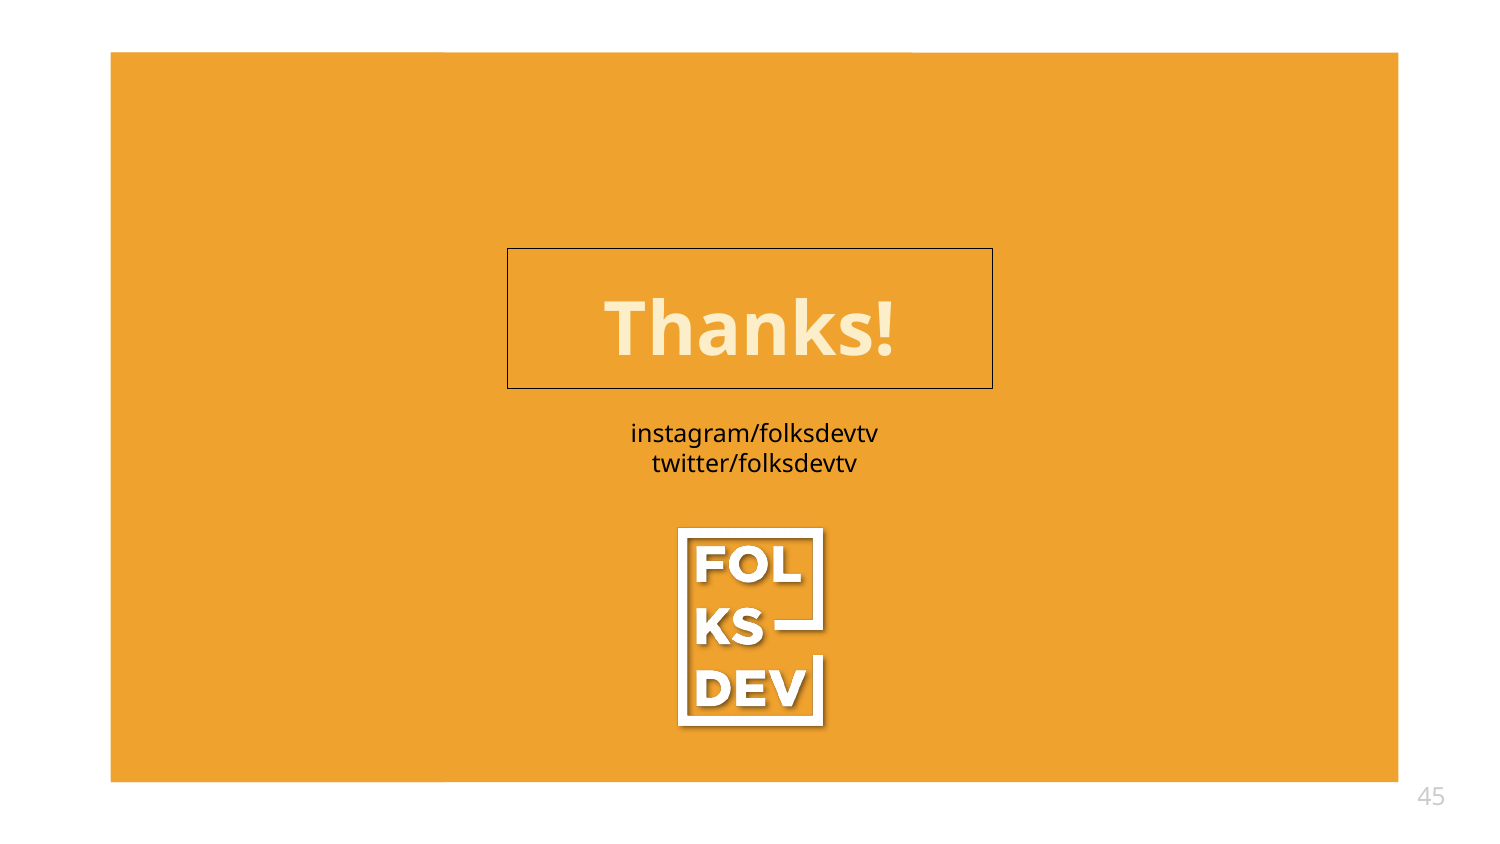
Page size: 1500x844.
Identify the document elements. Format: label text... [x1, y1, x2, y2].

text_box [110, 52, 444, 783]
list instagram/folksdevtv twitter/folksdevtv [443, 402, 1066, 472]
slide_number 45 [1402, 764, 1493, 830]
picture [610, 487, 890, 766]
text_box [444, 52, 1399, 783]
title Thanks! [504, 245, 995, 392]
